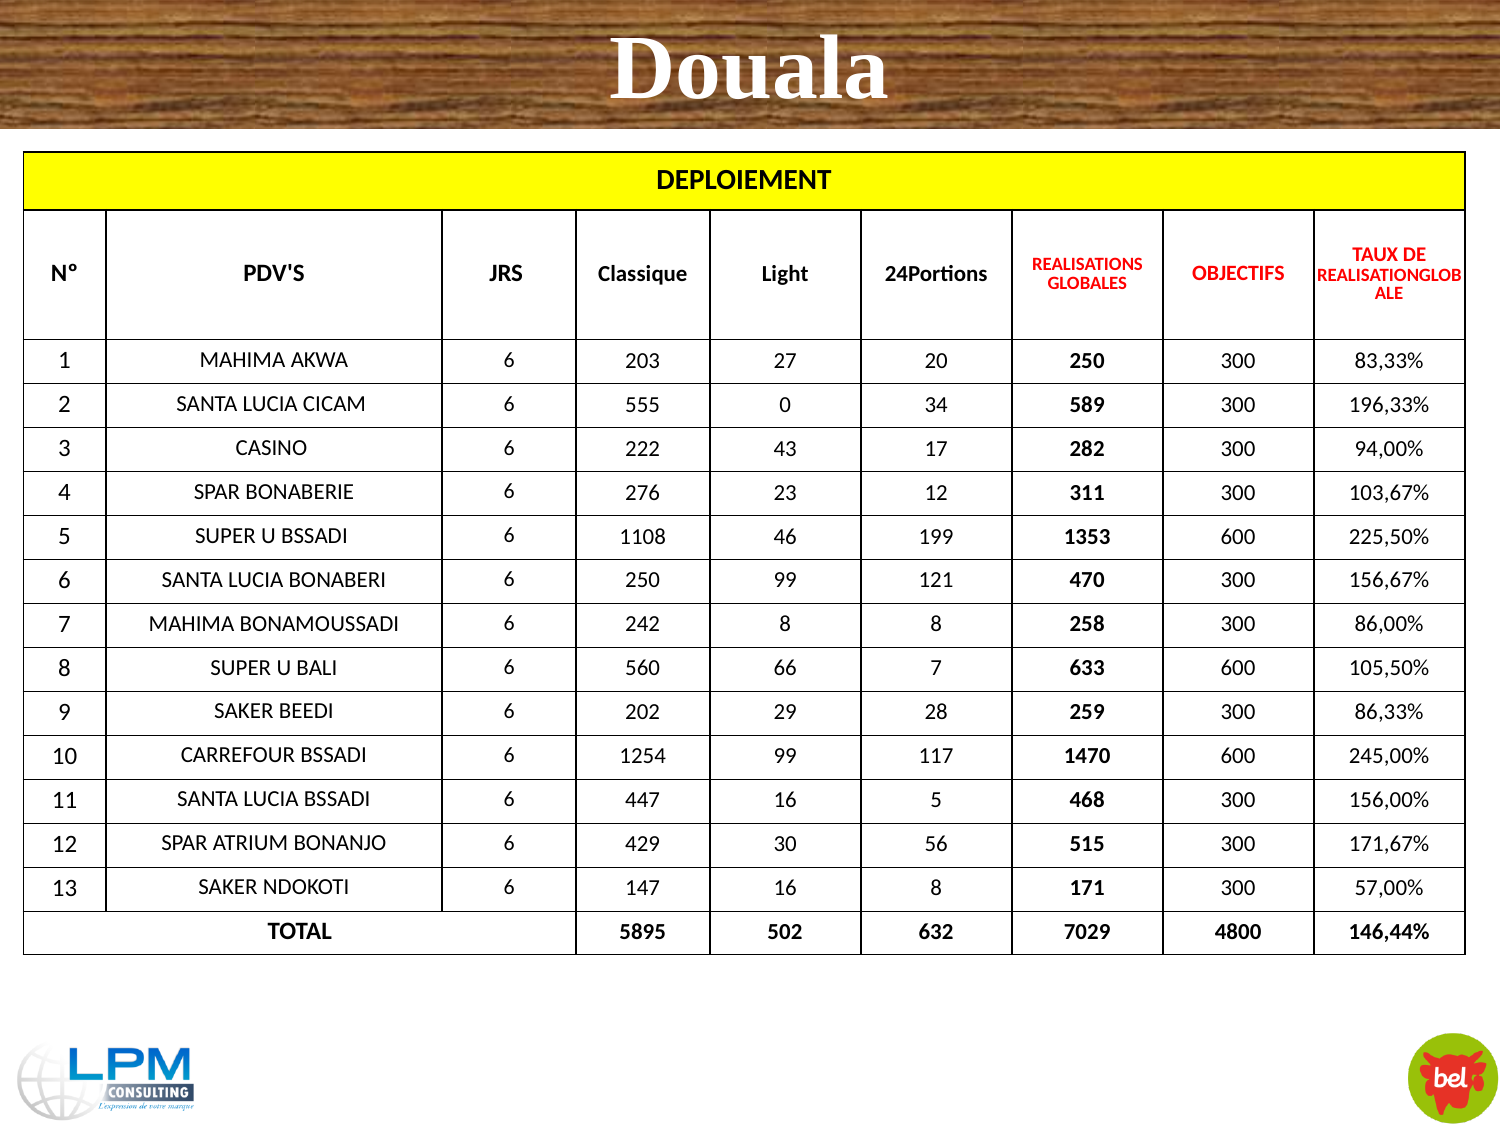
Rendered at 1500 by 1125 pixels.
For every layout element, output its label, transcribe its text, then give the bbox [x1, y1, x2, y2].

table_cell TAUX DE REALISATIONGLOBALE [1315, 211, 1464, 339]
table_cell 16 [711, 780, 860, 823]
picture [1406, 1031, 1500, 1125]
table_cell 555 [577, 384, 709, 427]
table_cell 5 [862, 780, 1011, 823]
table_cell 222 [577, 428, 709, 471]
table_cell 3 [24, 428, 105, 471]
table_cell 300 [1164, 428, 1313, 471]
table_cell 66 [711, 648, 860, 691]
table_cell 17 [862, 428, 1011, 471]
table_cell 199 [862, 516, 1011, 559]
table_cell SAKER NDOKOTI [107, 868, 441, 911]
table_cell 6 [443, 780, 575, 823]
table_cell 6 [443, 516, 575, 559]
table_cell 515 [1013, 824, 1162, 867]
table_cell 156,00% [1315, 780, 1464, 823]
table_cell 447 [577, 780, 709, 823]
table_cell 28 [862, 692, 1011, 735]
table_cell OBJECTIFS [1164, 211, 1313, 339]
table_cell 43 [711, 428, 860, 471]
table_cell 5895 [577, 912, 709, 954]
table_cell 203 [577, 340, 709, 383]
table_cell 245,00% [1315, 736, 1464, 779]
table_cell 300 [1164, 472, 1313, 515]
table_cell 6 [443, 868, 575, 911]
table_cell 86,33% [1315, 692, 1464, 735]
table_cell 300 [1164, 692, 1313, 735]
table_cell SUPER U BSSADI [107, 516, 441, 559]
table_cell 146,44% [1315, 912, 1464, 954]
text_box [0, 125, 1500, 131]
table_cell 468 [1013, 780, 1162, 823]
table_cell 99 [711, 560, 860, 603]
table_cell 300 [1164, 384, 1313, 427]
table_cell 6 [443, 692, 575, 735]
table_cell 632 [862, 912, 1011, 954]
table_cell 6 [443, 340, 575, 383]
table_cell 8 [862, 604, 1011, 647]
table_cell SPAR ATRIUM BONANJO [107, 824, 441, 867]
table_cell 6 [443, 560, 575, 603]
table_cell 258 [1013, 604, 1162, 647]
table_cell 23 [711, 472, 860, 515]
table_cell SPAR BONABERIE [107, 472, 441, 515]
table_cell CARREFOUR BSSADI [107, 736, 441, 779]
table_cell 202 [577, 692, 709, 735]
table_cell 57,00% [1315, 868, 1464, 911]
table_cell JRS [443, 211, 575, 339]
table_cell 56 [862, 824, 1011, 867]
table_cell 12 [862, 472, 1011, 515]
table_header DEPLOIEMENT [24, 153, 1464, 209]
table_cell 11 [24, 780, 105, 823]
table_cell 600 [1164, 736, 1313, 779]
table_cell 171,67% [1315, 824, 1464, 867]
text_box Douala [0, 0, 1500, 125]
table_cell 250 [577, 560, 709, 603]
table_cell 600 [1164, 516, 1313, 559]
table_cell 242 [577, 604, 709, 647]
table_cell PDV'S [107, 211, 441, 339]
table_cell 147 [577, 868, 709, 911]
table_cell 83,33% [1315, 340, 1464, 383]
table_cell SANTA LUCIA CICAM [107, 384, 441, 427]
table_cell 6 [443, 736, 575, 779]
table_cell 300 [1164, 824, 1313, 867]
table_cell 300 [1164, 340, 1313, 383]
table_cell 99 [711, 736, 860, 779]
table_cell 94,00% [1315, 428, 1464, 471]
table_cell 300 [1164, 604, 1313, 647]
table_cell 6 [443, 648, 575, 691]
table_cell 1353 [1013, 516, 1162, 559]
table_cell 117 [862, 736, 1011, 779]
table_cell 46 [711, 516, 860, 559]
picture [0, 1030, 215, 1125]
table_cell 171 [1013, 868, 1162, 911]
table_cell 589 [1013, 384, 1162, 427]
table_cell 196,33% [1315, 384, 1464, 427]
table_cell 4800 [1164, 912, 1313, 954]
table_cell 1108 [577, 516, 709, 559]
table_cell 276 [577, 472, 709, 515]
table_cell 105,50% [1315, 648, 1464, 691]
table_cell 27 [711, 340, 860, 383]
table_cell Light [711, 211, 860, 339]
table_cell 156,67% [1315, 560, 1464, 603]
table_cell 2 [24, 384, 105, 427]
table_cell 8 [711, 604, 860, 647]
table_cell 600 [1164, 648, 1313, 691]
table_cell SANTA LUCIA BSSADI [107, 780, 441, 823]
table_cell 29 [711, 692, 860, 735]
table_cell 5 [24, 516, 105, 559]
table_cell 300 [1164, 868, 1313, 911]
table_cell 1470 [1013, 736, 1162, 779]
table_cell 8 [24, 648, 105, 691]
table_cell 250 [1013, 340, 1162, 383]
table_cell 0 [711, 384, 860, 427]
table_cell 429 [577, 824, 709, 867]
table_cell SAKER BEEDI [107, 692, 441, 735]
table_cell 9 [24, 692, 105, 735]
table_cell 13 [24, 868, 105, 911]
table_cell 4 [24, 472, 105, 515]
table_cell 225,50% [1315, 516, 1464, 559]
table_cell 6 [24, 560, 105, 603]
table_cell 103,67% [1315, 472, 1464, 515]
table_cell 1254 [577, 736, 709, 779]
table_cell 6 [443, 472, 575, 515]
table_cell 6 [443, 428, 575, 471]
table_cell SANTA LUCIA BONABERI [107, 560, 441, 603]
table_cell 560 [577, 648, 709, 691]
table_cell 10 [24, 736, 105, 779]
table_cell 6 [443, 824, 575, 867]
table_cell 259 [1013, 692, 1162, 735]
table_cell 6 [443, 384, 575, 427]
table_cell MAHIMA AKWA [107, 340, 441, 383]
table_cell 12 [24, 824, 105, 867]
table_cell 1 [24, 340, 105, 383]
table_cell 8 [862, 868, 1011, 911]
table_cell 470 [1013, 560, 1162, 603]
table_cell 34 [862, 384, 1011, 427]
table_cell 311 [1013, 472, 1162, 515]
table_cell 300 [1164, 560, 1313, 603]
table_cell 121 [862, 560, 1011, 603]
table_cell 24Portions [862, 211, 1011, 339]
table_cell 300 [1164, 780, 1313, 823]
table_cell 502 [711, 912, 860, 954]
table_cell 20 [862, 340, 1011, 383]
table_cell SUPER U BALI [107, 648, 441, 691]
table_cell 86,00% [1315, 604, 1464, 647]
table_cell TOTAL [24, 912, 575, 954]
table_cell 7029 [1013, 912, 1162, 954]
table_cell 633 [1013, 648, 1162, 691]
table_cell 16 [711, 868, 860, 911]
table_cell 7 [24, 604, 105, 647]
table_cell MAHIMA BONAMOUSSADI [107, 604, 441, 647]
table_cell 7 [862, 648, 1011, 691]
table_cell 282 [1013, 428, 1162, 471]
table_cell Classique [577, 211, 709, 339]
table_cell 30 [711, 824, 860, 867]
table_cell Nº [24, 211, 105, 339]
table_cell REALISATIONS GLOBALES [1013, 211, 1162, 339]
table_cell 6 [443, 604, 575, 647]
table_cell CASINO [107, 428, 441, 471]
